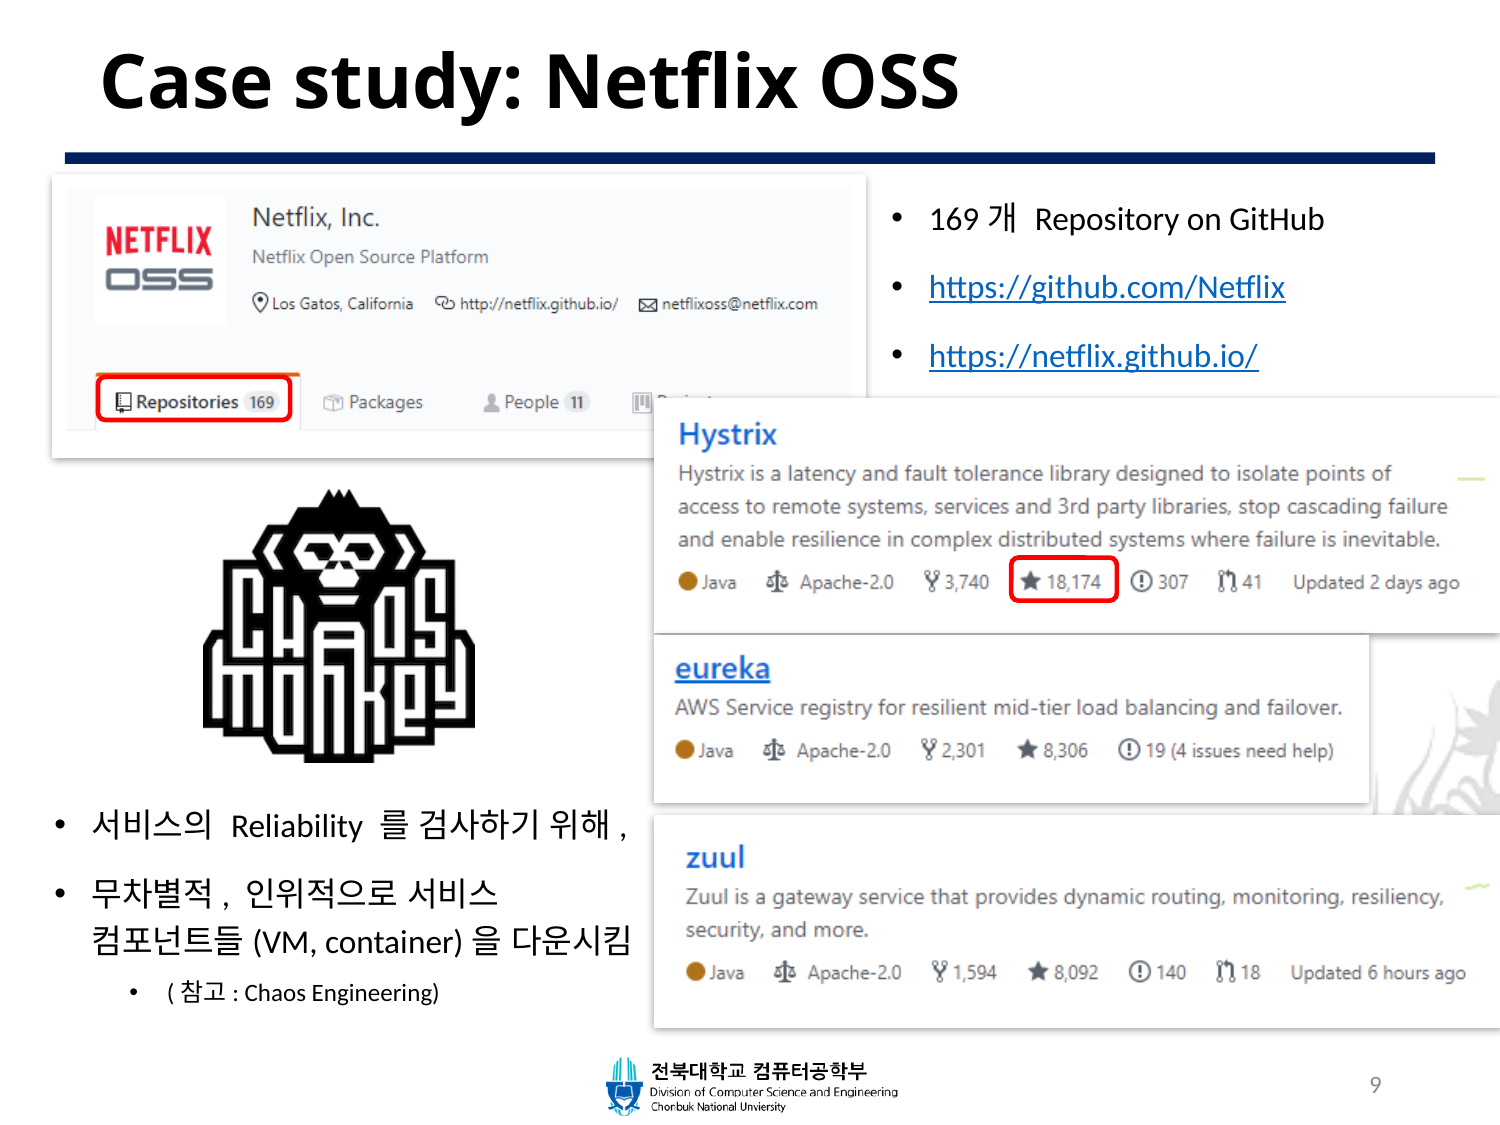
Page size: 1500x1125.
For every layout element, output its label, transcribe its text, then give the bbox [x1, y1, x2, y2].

title Case study: Netflix OSS [64, 26, 1436, 143]
picture [66, 188, 1486, 619]
slide_number 9 [1059, 1057, 1397, 1111]
picture [668, 649, 1355, 789]
picture [600, 1057, 900, 1116]
picture [203, 489, 475, 763]
text_box 169개 Repository on GitHub https://github.com/Netflix https://netflix.github.io/ [876, 181, 1474, 388]
list 서비스의 Reliability 를 검사하기 위해, 무차별적, 인위적으로 서비스 컴포넌트들(VM, container)을 다운시킴 (참고: Chaos Engineering) [39, 788, 656, 1002]
picture [668, 829, 1489, 1014]
